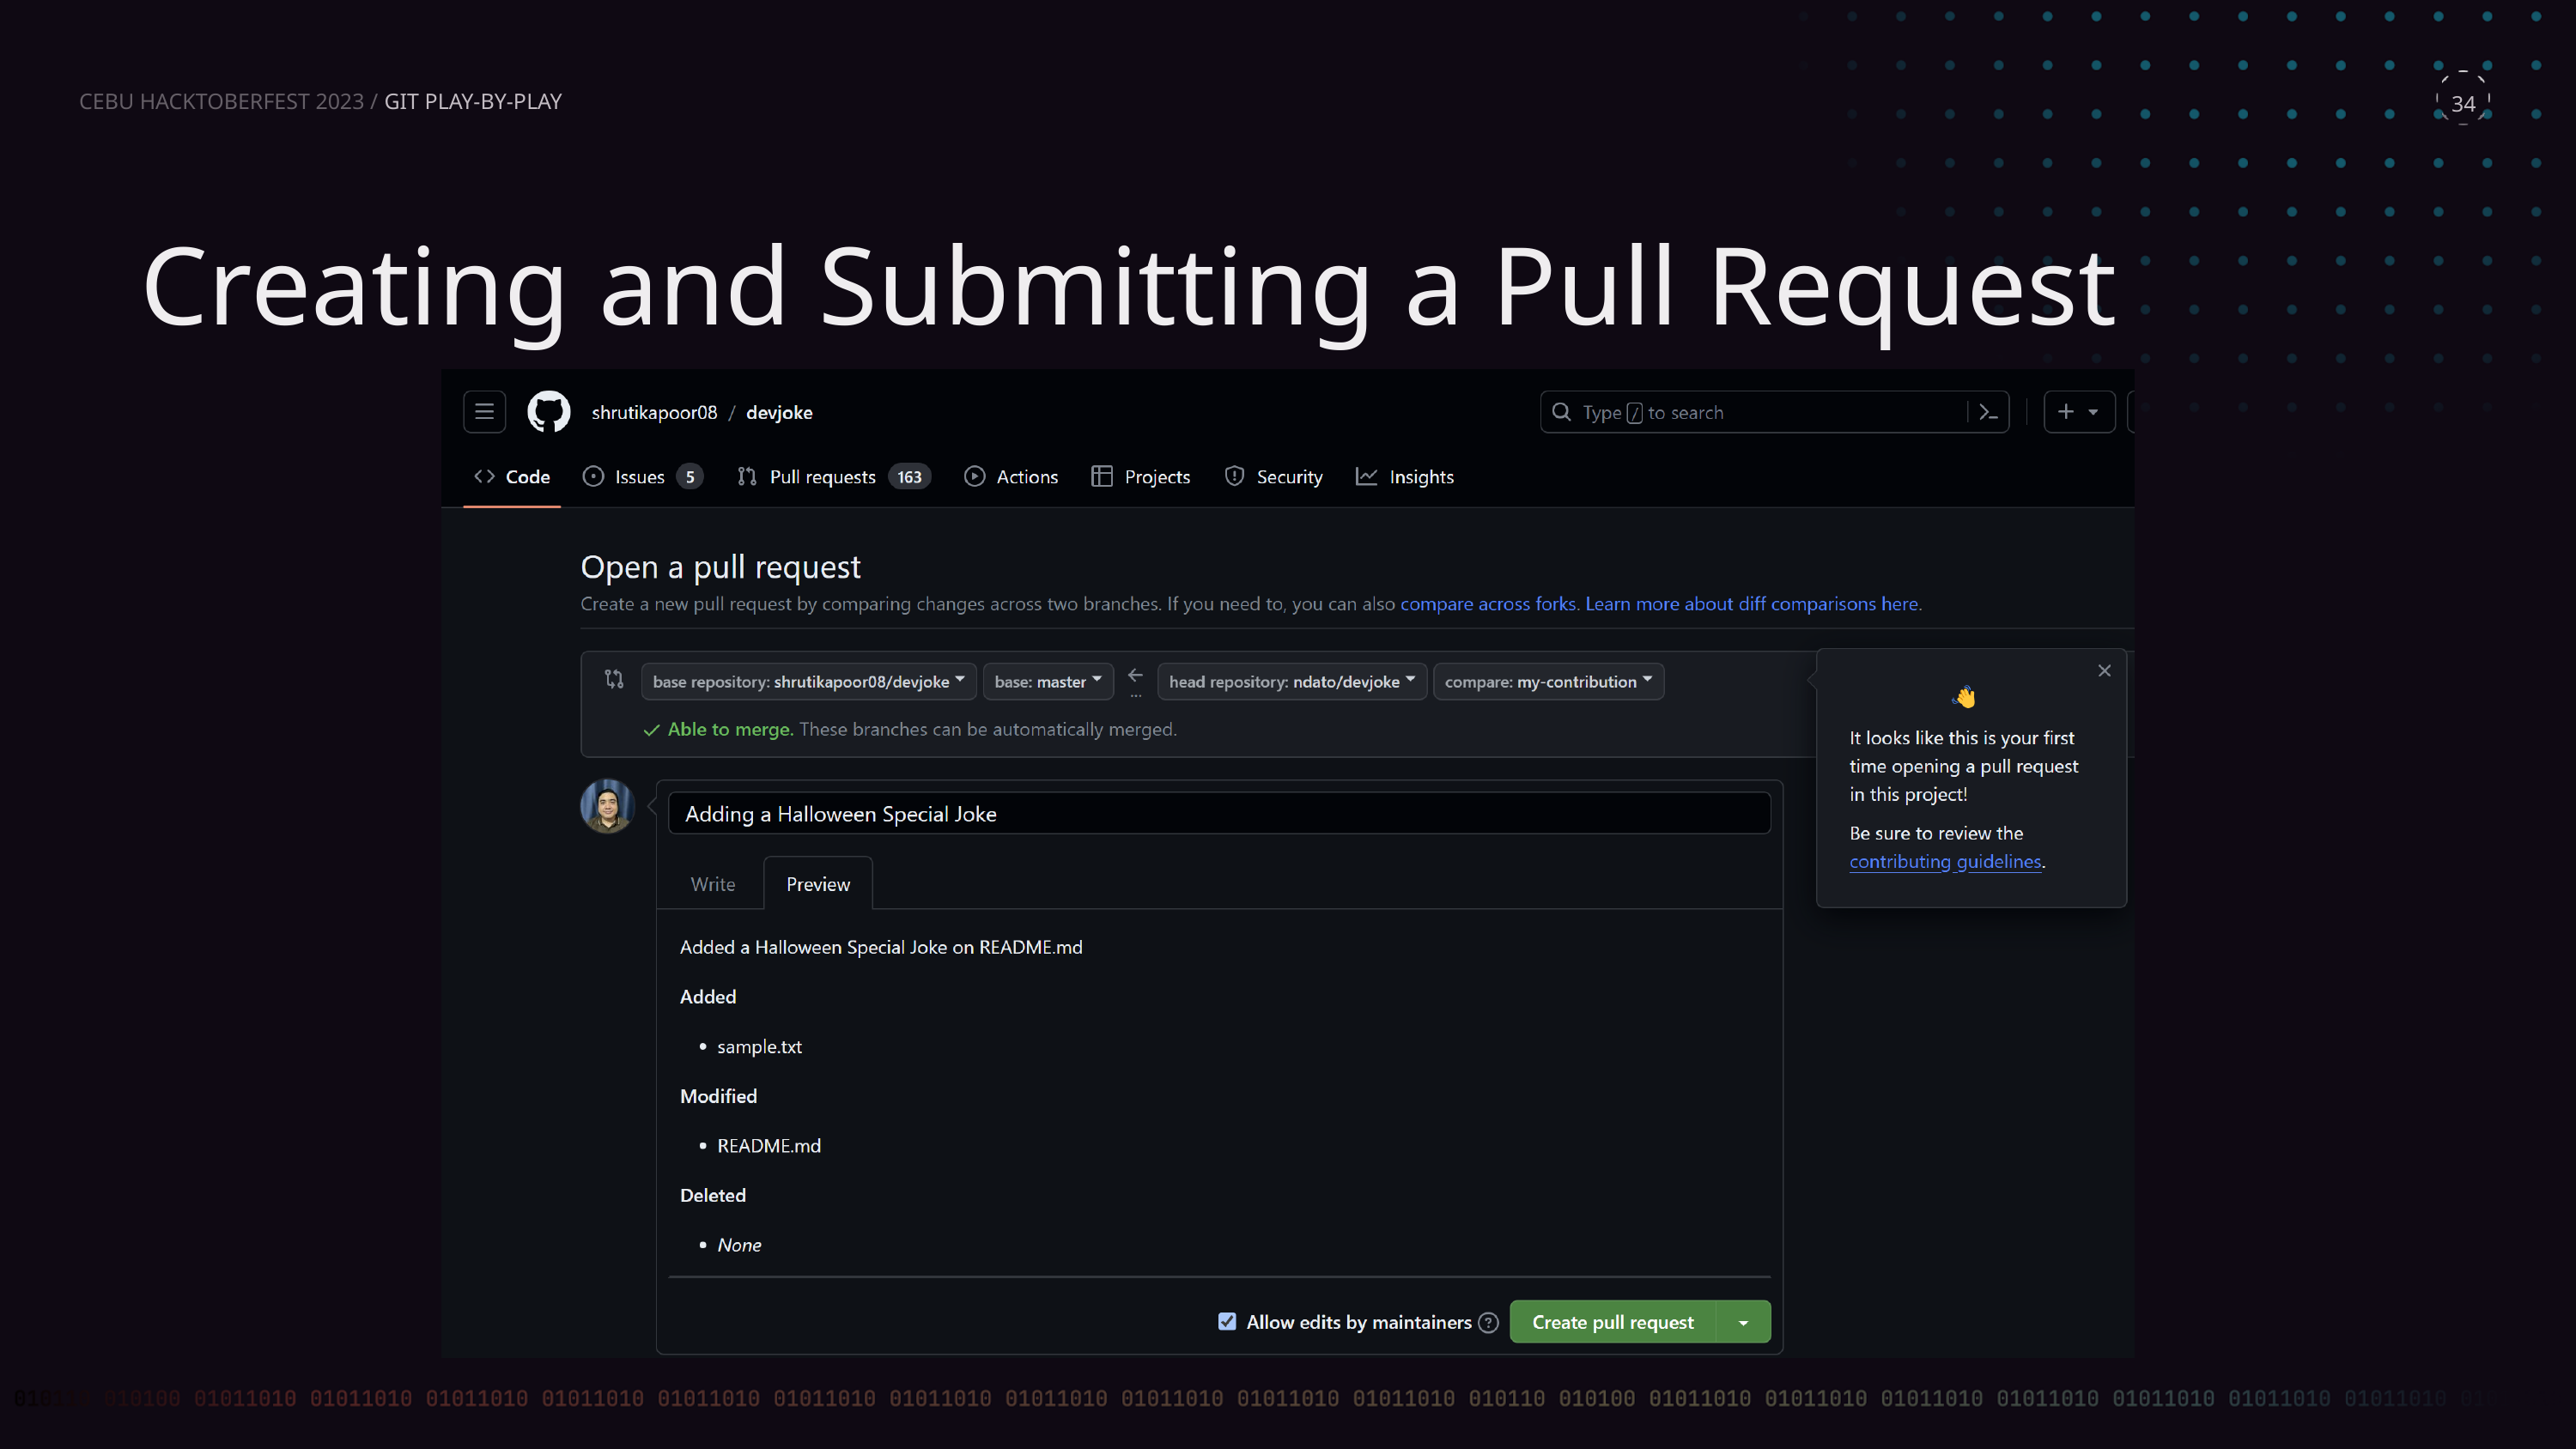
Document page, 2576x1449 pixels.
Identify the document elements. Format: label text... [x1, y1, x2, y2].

text_box Creating and Submitting a Pull Request [140, 217, 2494, 336]
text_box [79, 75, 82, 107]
picture [0, 0, 2576, 1449]
